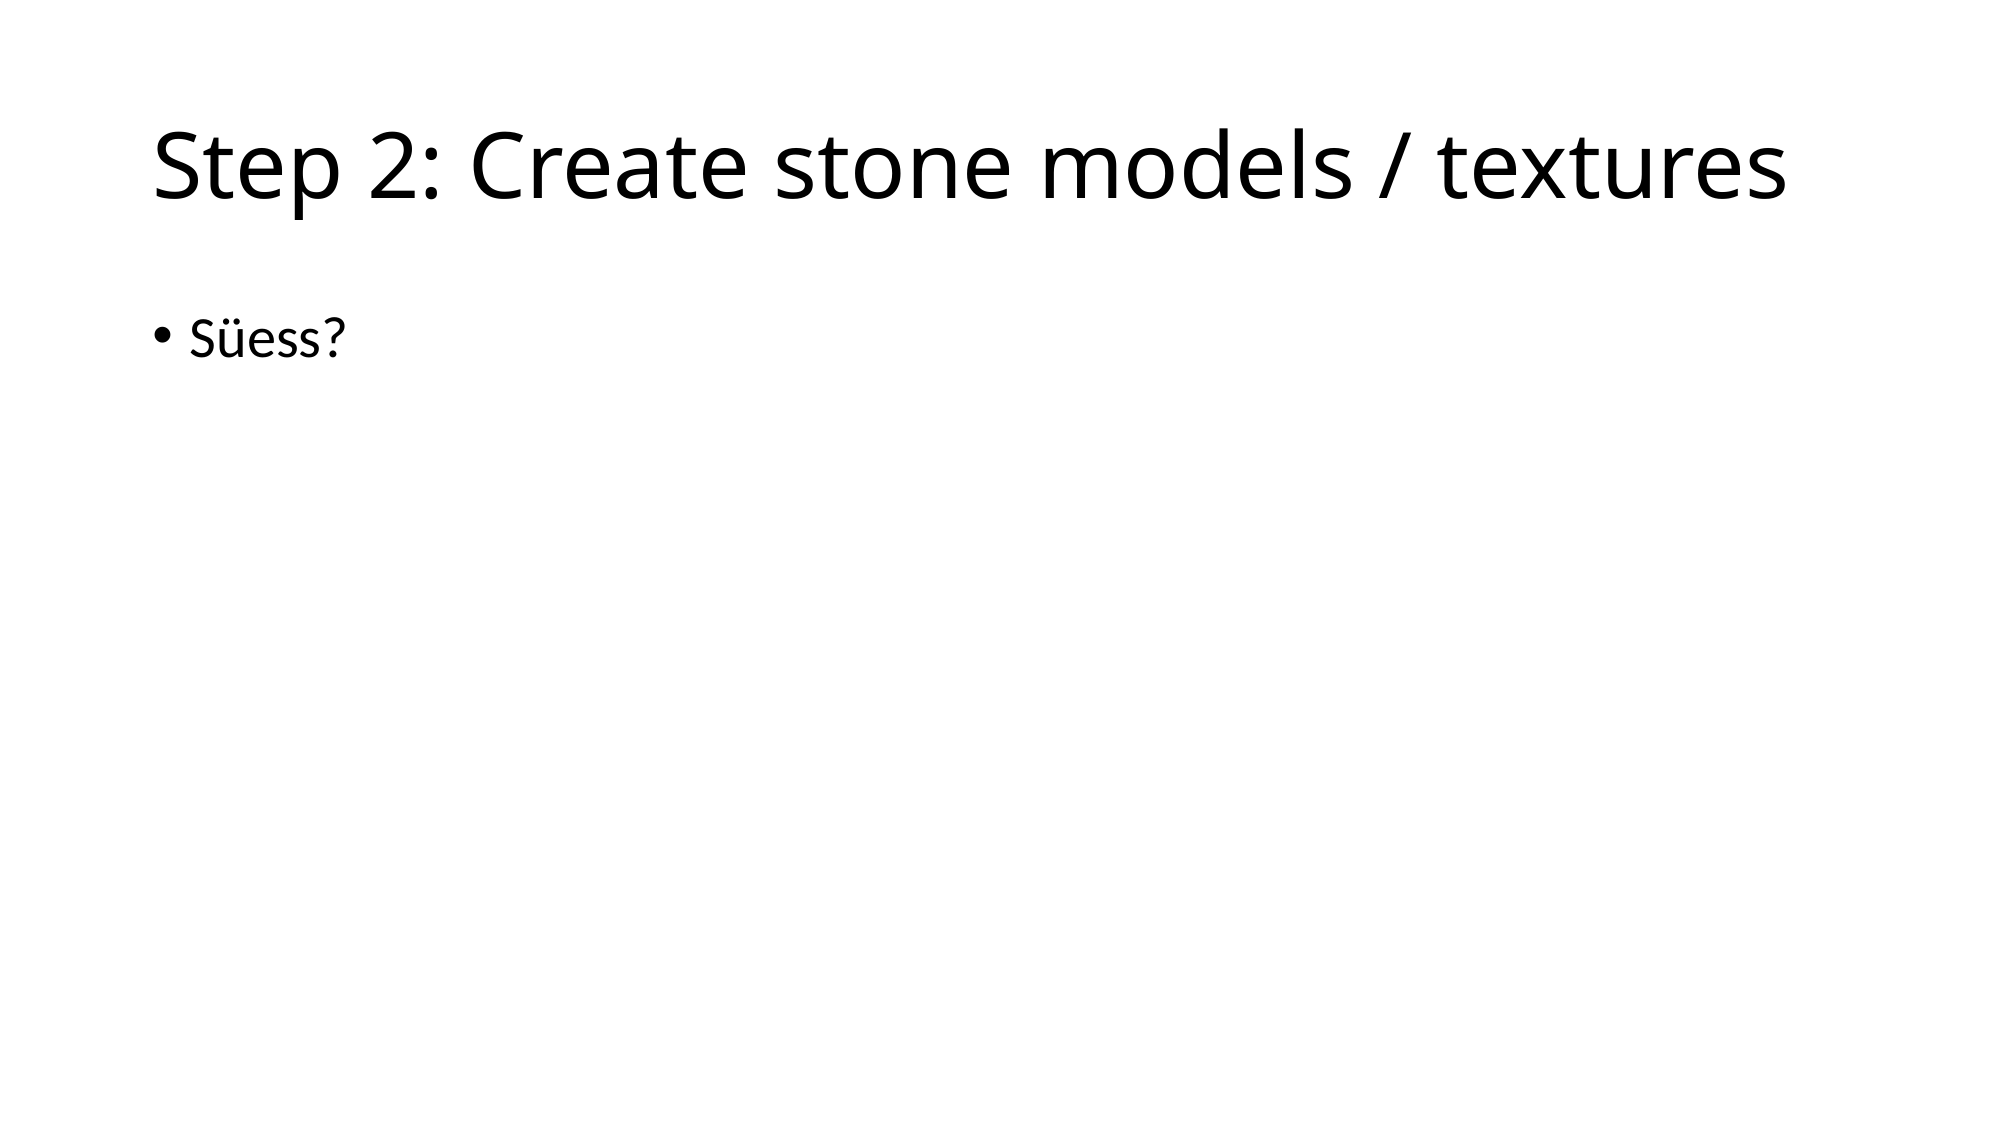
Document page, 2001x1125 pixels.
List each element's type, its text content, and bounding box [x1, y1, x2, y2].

list Süess? [137, 299, 1863, 1014]
title Step 2: Create stone models / textures [137, 59, 1863, 278]
